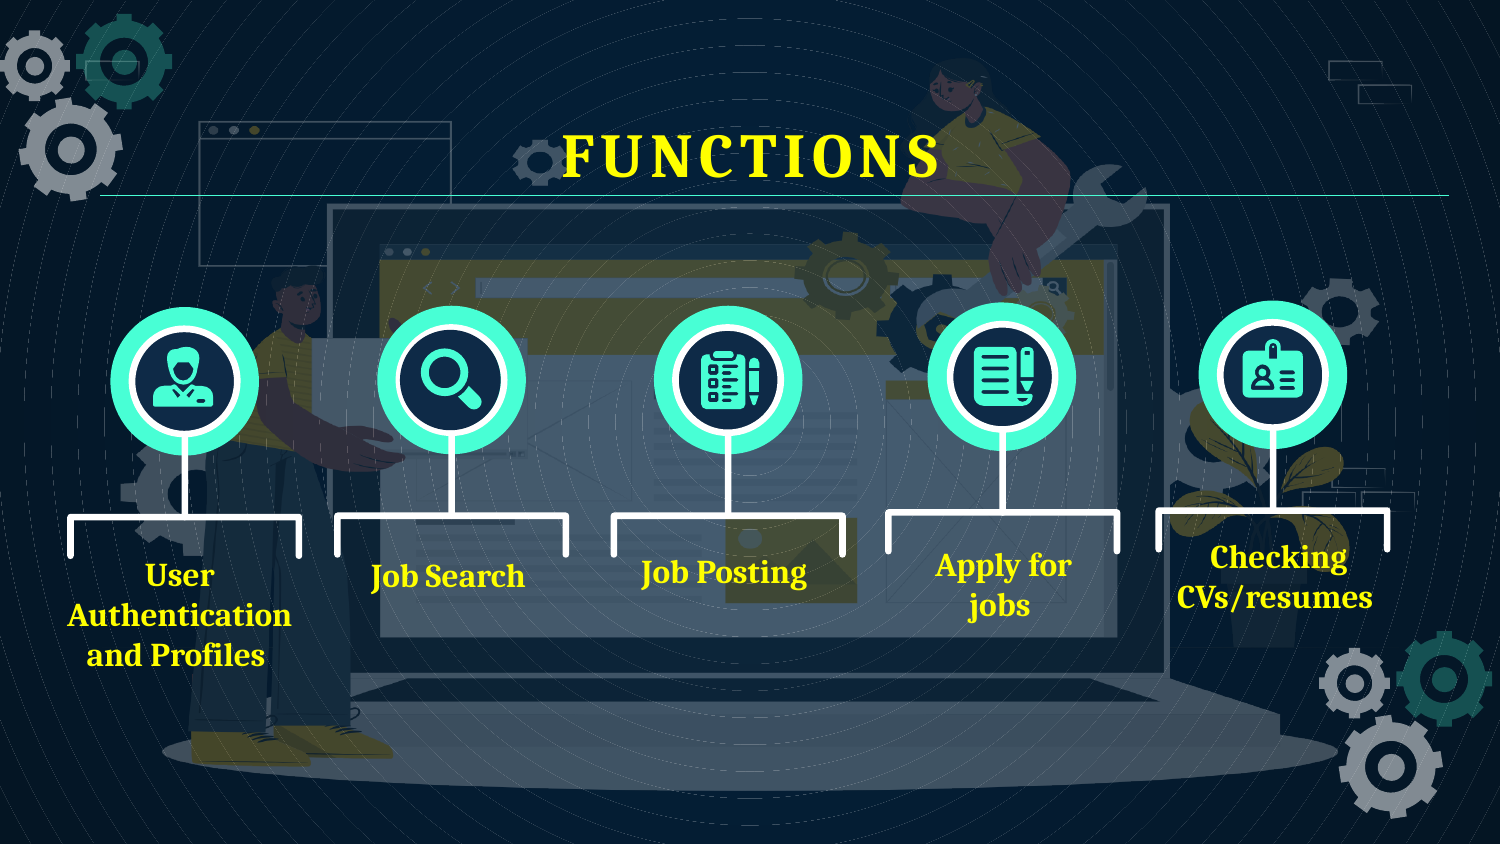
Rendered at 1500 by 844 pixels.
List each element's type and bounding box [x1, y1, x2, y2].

text_box [66, 306, 303, 560]
text_box [884, 302, 1121, 555]
text_box [1155, 300, 1391, 553]
picture [0, 0, 1500, 844]
text_box [610, 305, 847, 558]
text_box [366, 305, 537, 520]
